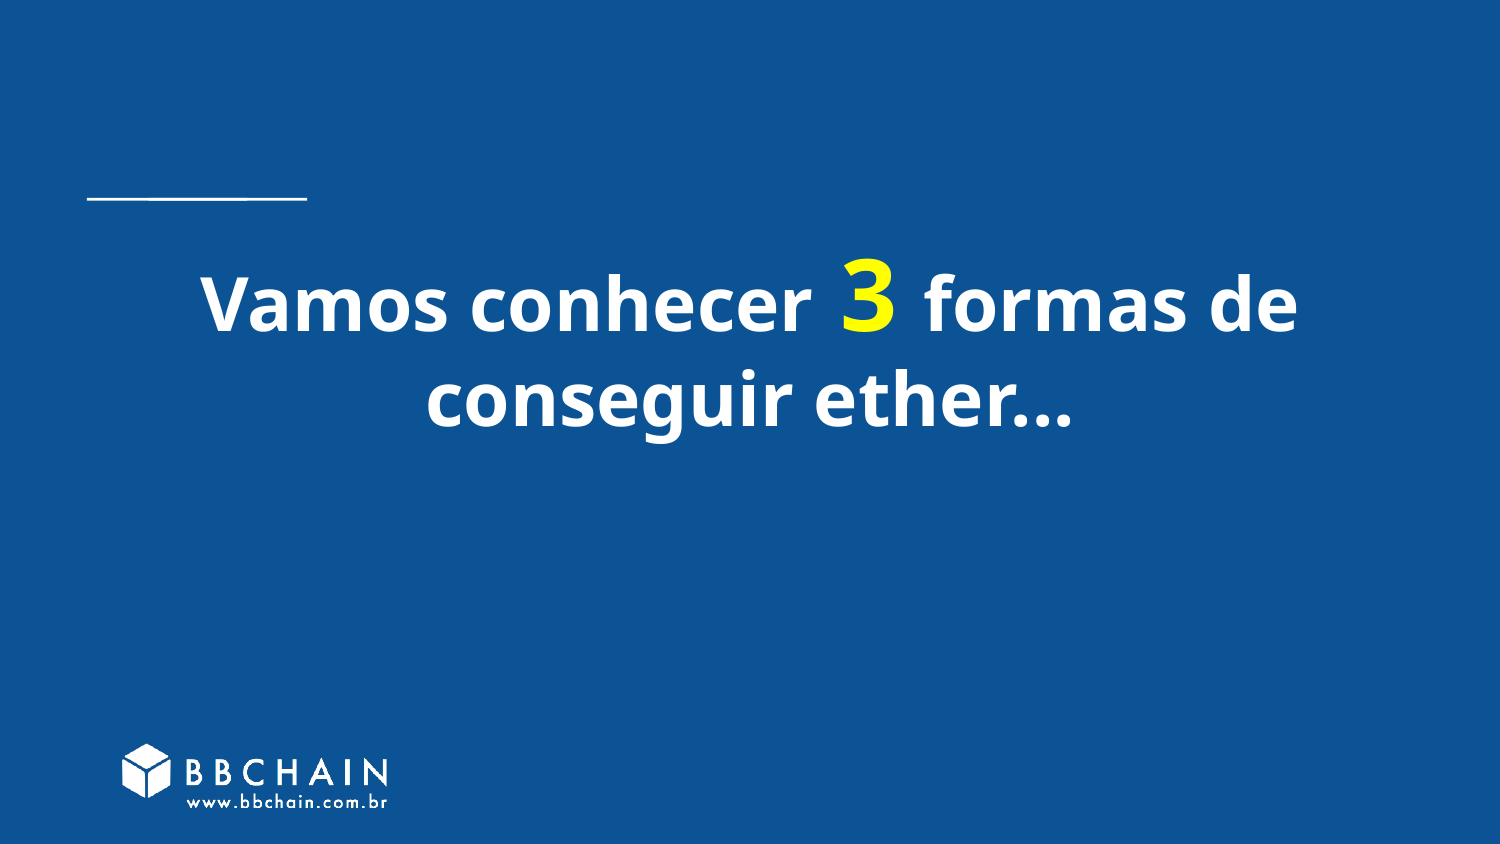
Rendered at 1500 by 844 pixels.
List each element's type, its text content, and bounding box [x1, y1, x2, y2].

title Vamos conhecer 3 formas de conseguir ether... [119, 216, 1381, 466]
picture [122, 743, 387, 808]
